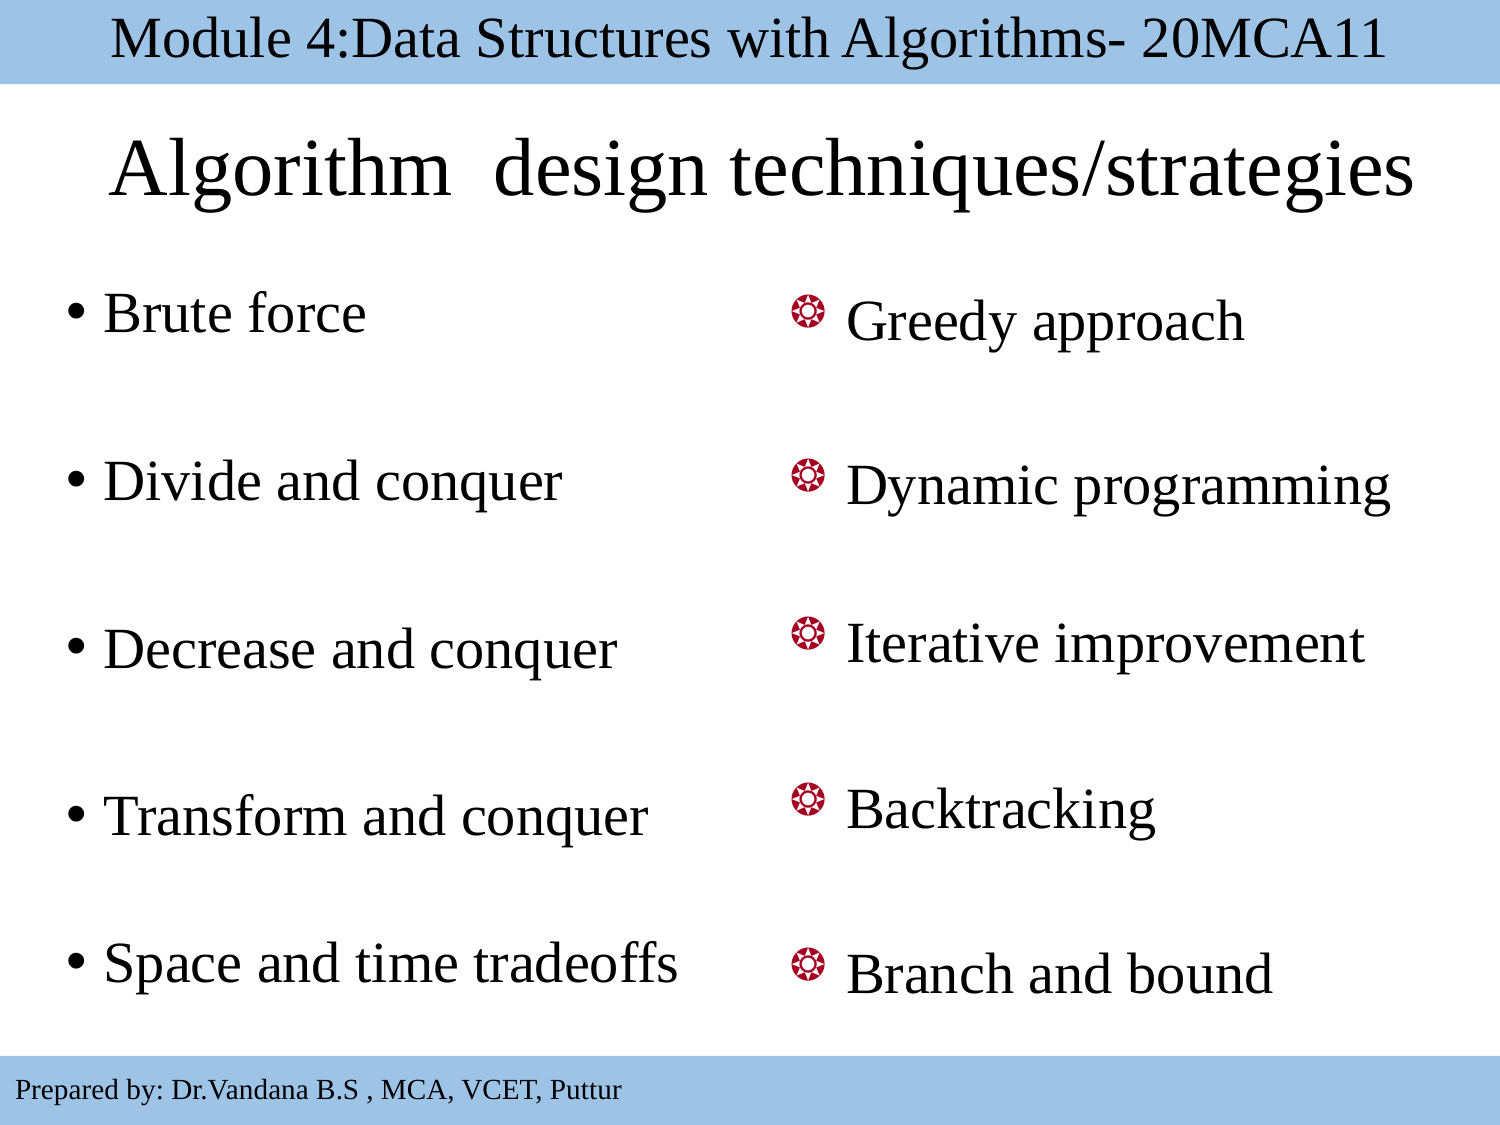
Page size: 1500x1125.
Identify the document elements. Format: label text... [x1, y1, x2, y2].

title Algorithm design techniques/strategies [93, 112, 1457, 225]
text_box Greedy approach Dynamic programming Iterative improvement Backtracking Branch and bound [774, 275, 1500, 900]
text_box Module 4:Data Structures with Algorithms- 20MCA11 [0, 0, 1500, 85]
list Brute force Divide and conquer Decrease and conquer Transform and conquer Space and time tradeoffs [50, 275, 738, 925]
text_box Prepared by: Dr.Vandana B.S , MCA, VCET, Puttur [0, 1055, 1500, 1125]
